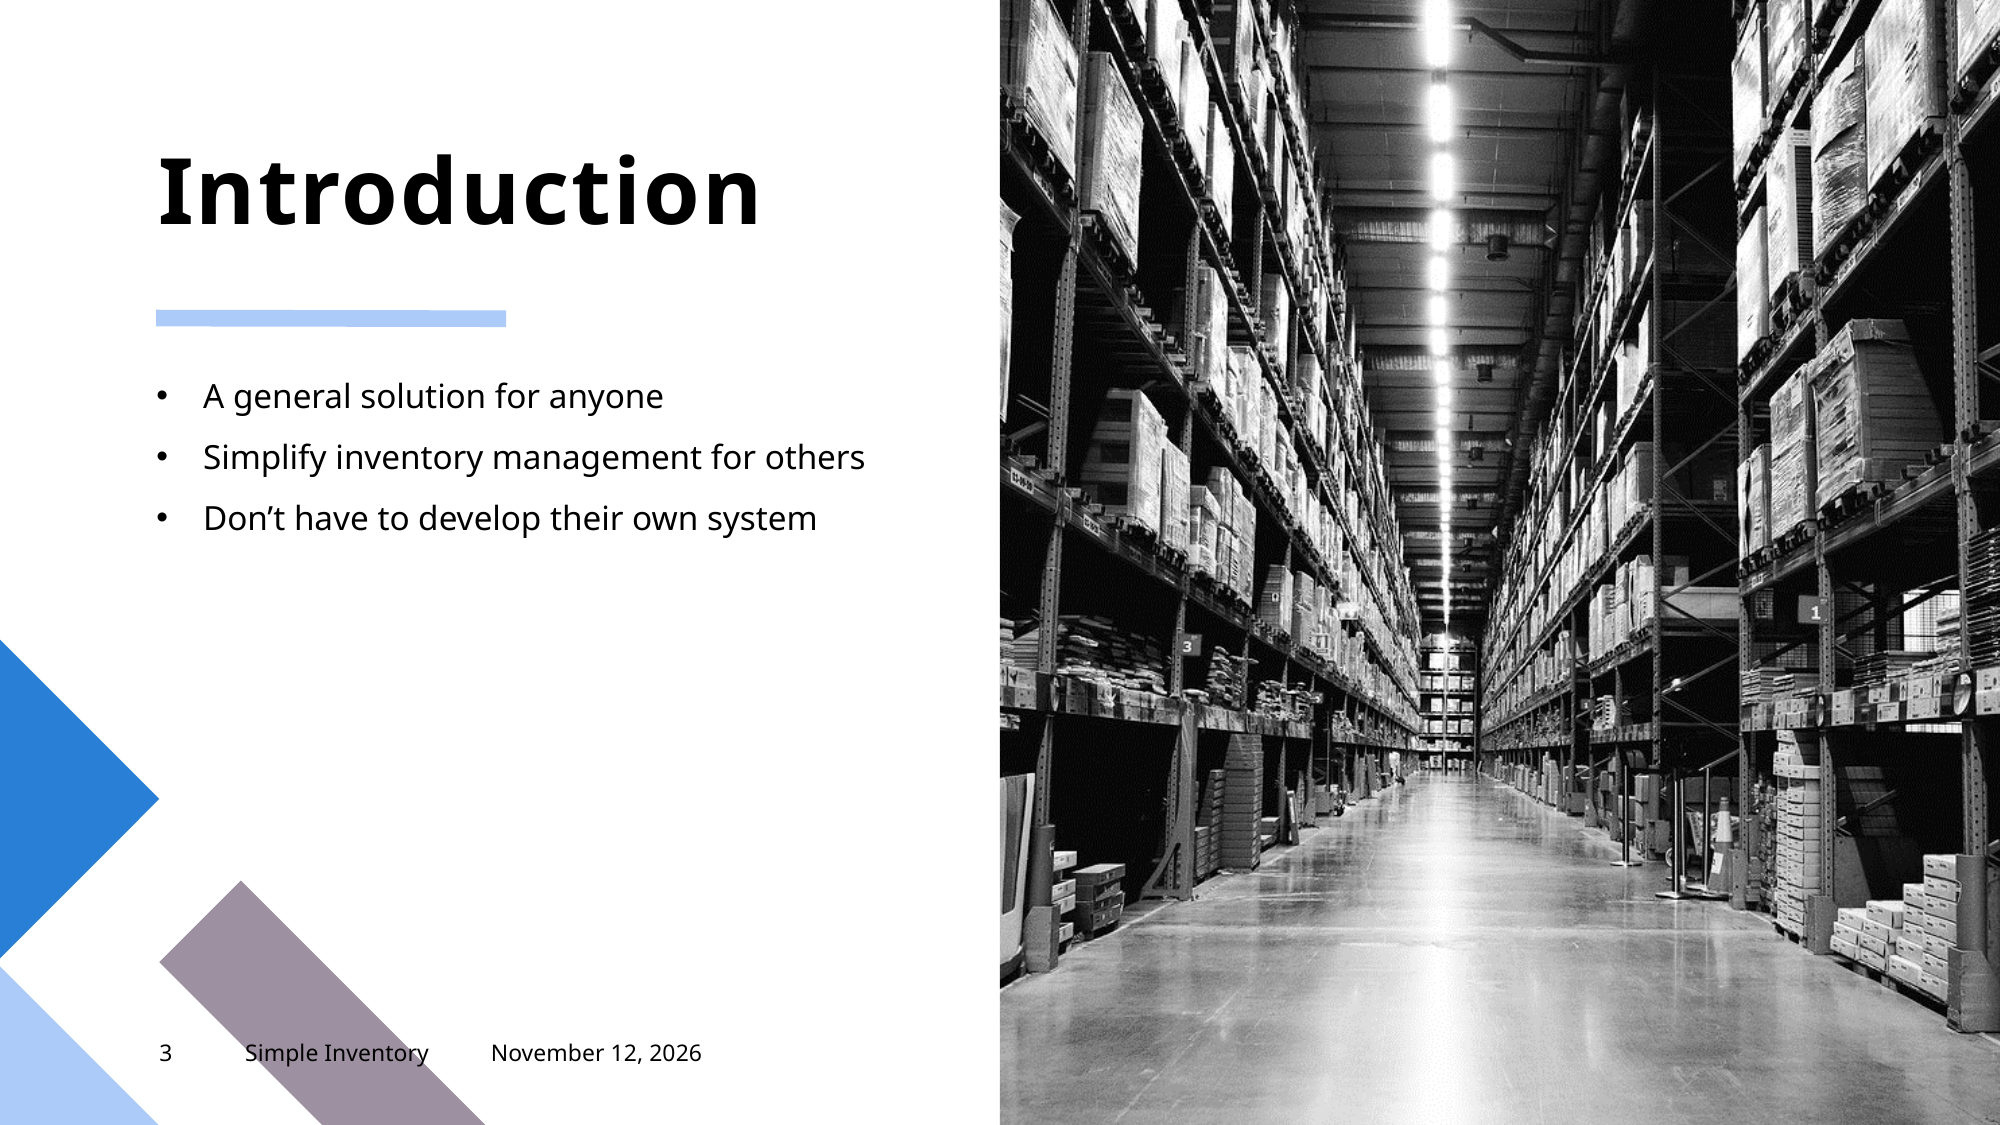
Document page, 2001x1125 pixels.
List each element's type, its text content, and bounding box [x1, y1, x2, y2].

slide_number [491, 1038, 707, 1080]
title Introduction [158, 144, 969, 245]
picture [999, 0, 2000, 1125]
list A general solution for anyone Simplify inventory management for others Don’t have to develop their own system [156, 375, 907, 835]
footer Simple Inventory [246, 1038, 491, 1080]
slide_number 3 [159, 1038, 246, 1080]
